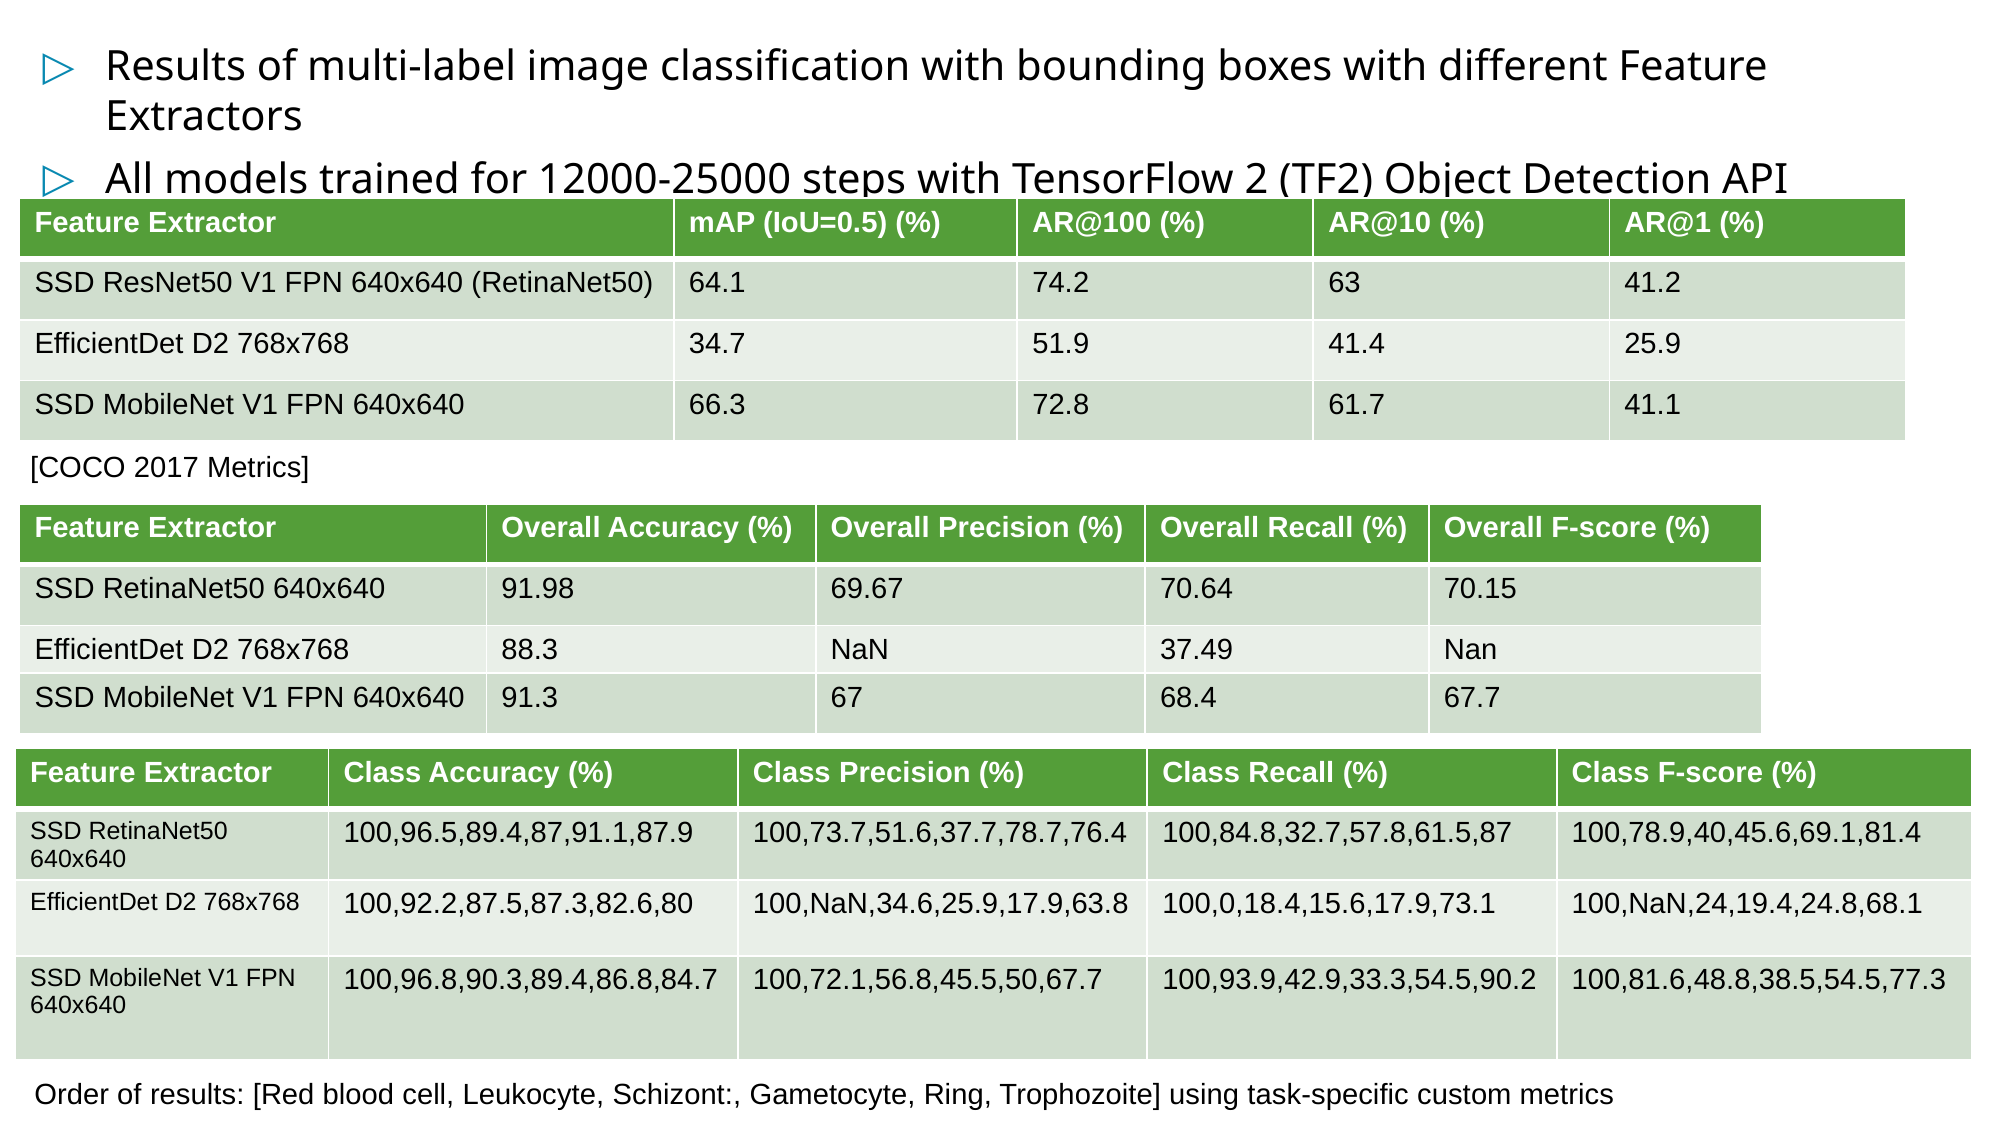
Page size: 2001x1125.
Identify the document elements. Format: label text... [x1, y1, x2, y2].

table_header Class F-score (%) [1558, 749, 1971, 806]
text_box Order of results: [Red blood cell, Leukocyte, Schizont:, Gametocyte, Ring, Trophozoite] using task-specific custom metrics [19, 1068, 1860, 1118]
table_cell 66.3 [675, 381, 1016, 440]
table_header Overall Recall (%) [1146, 505, 1428, 562]
table_cell NaN [817, 626, 1144, 672]
table_cell 37.49 [1146, 626, 1428, 672]
table_cell 70.64 [1146, 567, 1428, 625]
table_cell SSD MobileNet V1 FPN 640x640 [20, 381, 673, 440]
table_header Overall Precision (%) [817, 505, 1144, 562]
table_cell 61.7 [1314, 381, 1609, 440]
table_cell 68.4 [1146, 674, 1428, 733]
table_header Feature Extractor [20, 505, 486, 562]
table_header Class Accuracy (%) [329, 749, 737, 806]
table_cell 100,81.6,48.8,38.5,54.5,77.3 [1558, 957, 1971, 1059]
table_cell 88.3 [487, 626, 815, 672]
table_cell 100,NaN,24,19.4,24.8,68.1 [1558, 881, 1971, 955]
table_cell 91.98 [487, 567, 815, 625]
table_header Class Precision (%) [739, 749, 1146, 806]
table_cell SSD ResNet50 V1 FPN 640x640 (RetinaNet50) [20, 262, 673, 319]
table_cell Nan [1430, 626, 1761, 672]
table_header Overall Accuracy (%) [487, 505, 815, 562]
table_cell 100,84.8,32.7,57.8,61.5,87 [1148, 812, 1556, 879]
table_cell 100,NaN,34.6,25.9,17.9,63.8 [739, 881, 1146, 955]
table_cell EfficientDet D2 768x768 [20, 321, 673, 380]
table_cell EfficientDet D2 768x768 [20, 626, 486, 672]
table_cell 91.3 [487, 674, 815, 733]
table_cell 51.9 [1018, 321, 1312, 380]
table_cell 67 [817, 674, 1144, 733]
table_header AR@1 (%) [1610, 199, 1905, 256]
table_cell SSD MobileNet V1 FPN 640x640 [16, 957, 328, 1059]
table_cell 100,0,18.4,15.6,17.9,73.1 [1148, 881, 1556, 955]
table_cell 67.7 [1430, 674, 1761, 733]
table_cell 72.8 [1018, 381, 1312, 440]
table_cell 100,78.9,40,45.6,69.1,81.4 [1558, 812, 1971, 879]
table_cell 70.15 [1430, 567, 1761, 625]
table_cell 64.1 [675, 262, 1016, 319]
table_cell 41.4 [1314, 321, 1609, 380]
text_box [COCO 2017 Metrics] [15, 441, 1291, 492]
table_cell SSD RetinaNet50 640x640 [16, 812, 328, 879]
table_header Class Recall (%) [1148, 749, 1556, 806]
table_cell 41.1 [1610, 381, 1905, 440]
table_header Feature Extractor [20, 199, 673, 256]
table_header AR@10 (%) [1314, 199, 1609, 256]
table_cell SSD MobileNet V1 FPN 640x640 [20, 674, 486, 733]
table_cell SSD RetinaNet50 640x640 [20, 567, 486, 625]
table_cell 100,93.9,42.9,33.3,54.5,90.2 [1148, 957, 1556, 1059]
table_header AR@100 (%) [1018, 199, 1312, 256]
table_cell 100,72.1,56.8,45.5,50,67.7 [739, 957, 1146, 1059]
table_cell 41.2 [1610, 262, 1905, 319]
table_cell 74.2 [1018, 262, 1312, 319]
table_cell 100,73.7,51.6,37.7,78.7,76.4 [739, 812, 1146, 879]
table_cell 100,96.8,90.3,89.4,86.8,84.7 [329, 957, 737, 1059]
table_cell 34.7 [675, 321, 1016, 380]
table_header Overall F-score (%) [1430, 505, 1761, 562]
table_cell 100,92.2,87.5,87.3,82.6,80 [329, 881, 737, 955]
table_cell 63 [1314, 262, 1609, 319]
list Results of multi-label image classification with bounding boxes with different Feature Extractors All models trained for 12000-25000 steps with TensorFlow 2 (TF2) Object Detection API [15, 24, 1930, 248]
table_header mAP (IoU=0.5) (%) [675, 199, 1016, 256]
table_header Feature Extractor [16, 749, 328, 806]
table_cell 100,96.5,89.4,87,91.1,87.9 [329, 812, 737, 879]
table_cell 25.9 [1610, 321, 1905, 380]
table_cell EfficientDet D2 768x768 [16, 881, 328, 955]
table_cell 69.67 [817, 567, 1144, 625]
